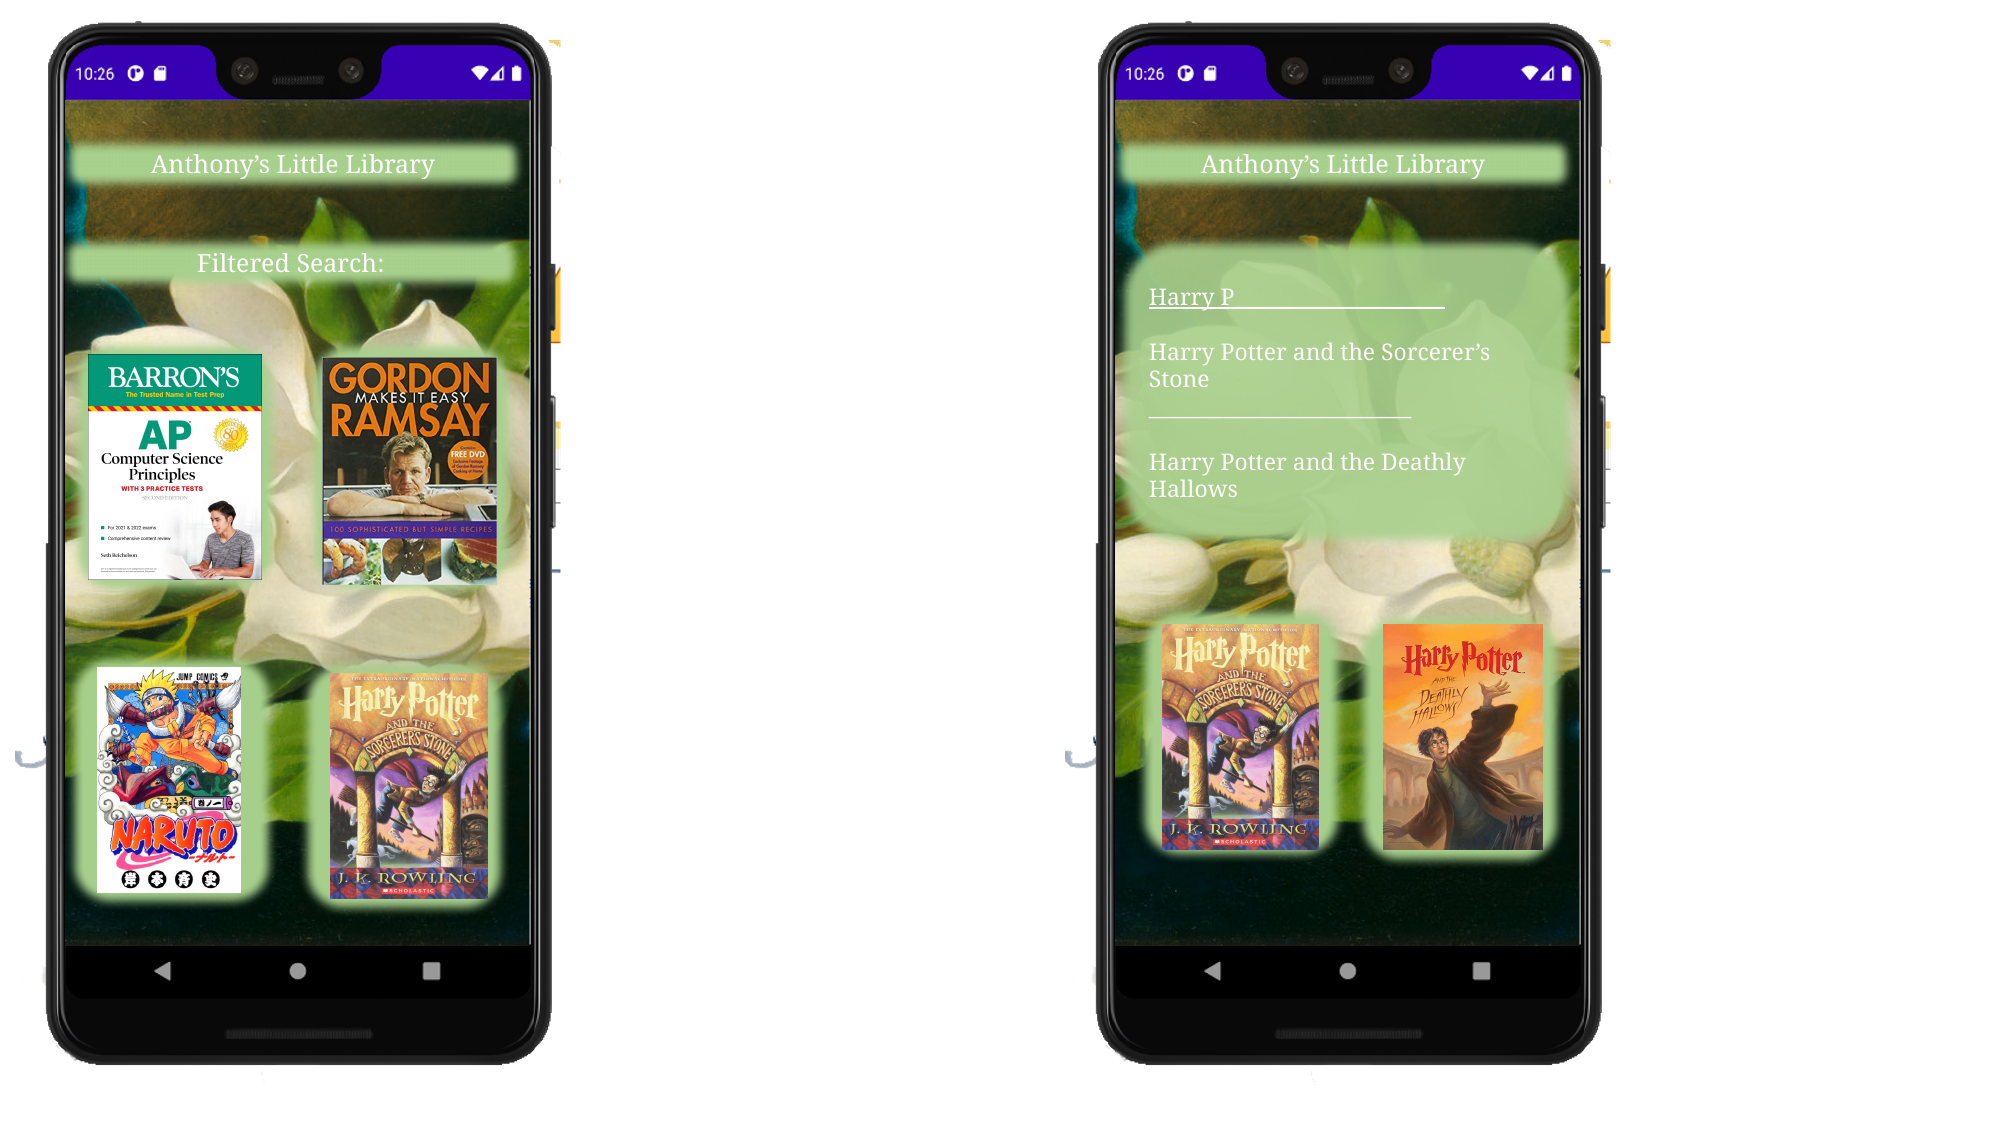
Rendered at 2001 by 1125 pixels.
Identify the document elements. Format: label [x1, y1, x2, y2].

picture [65, 100, 530, 946]
picture [1065, 0, 1628, 1085]
list [15, 0, 578, 1085]
